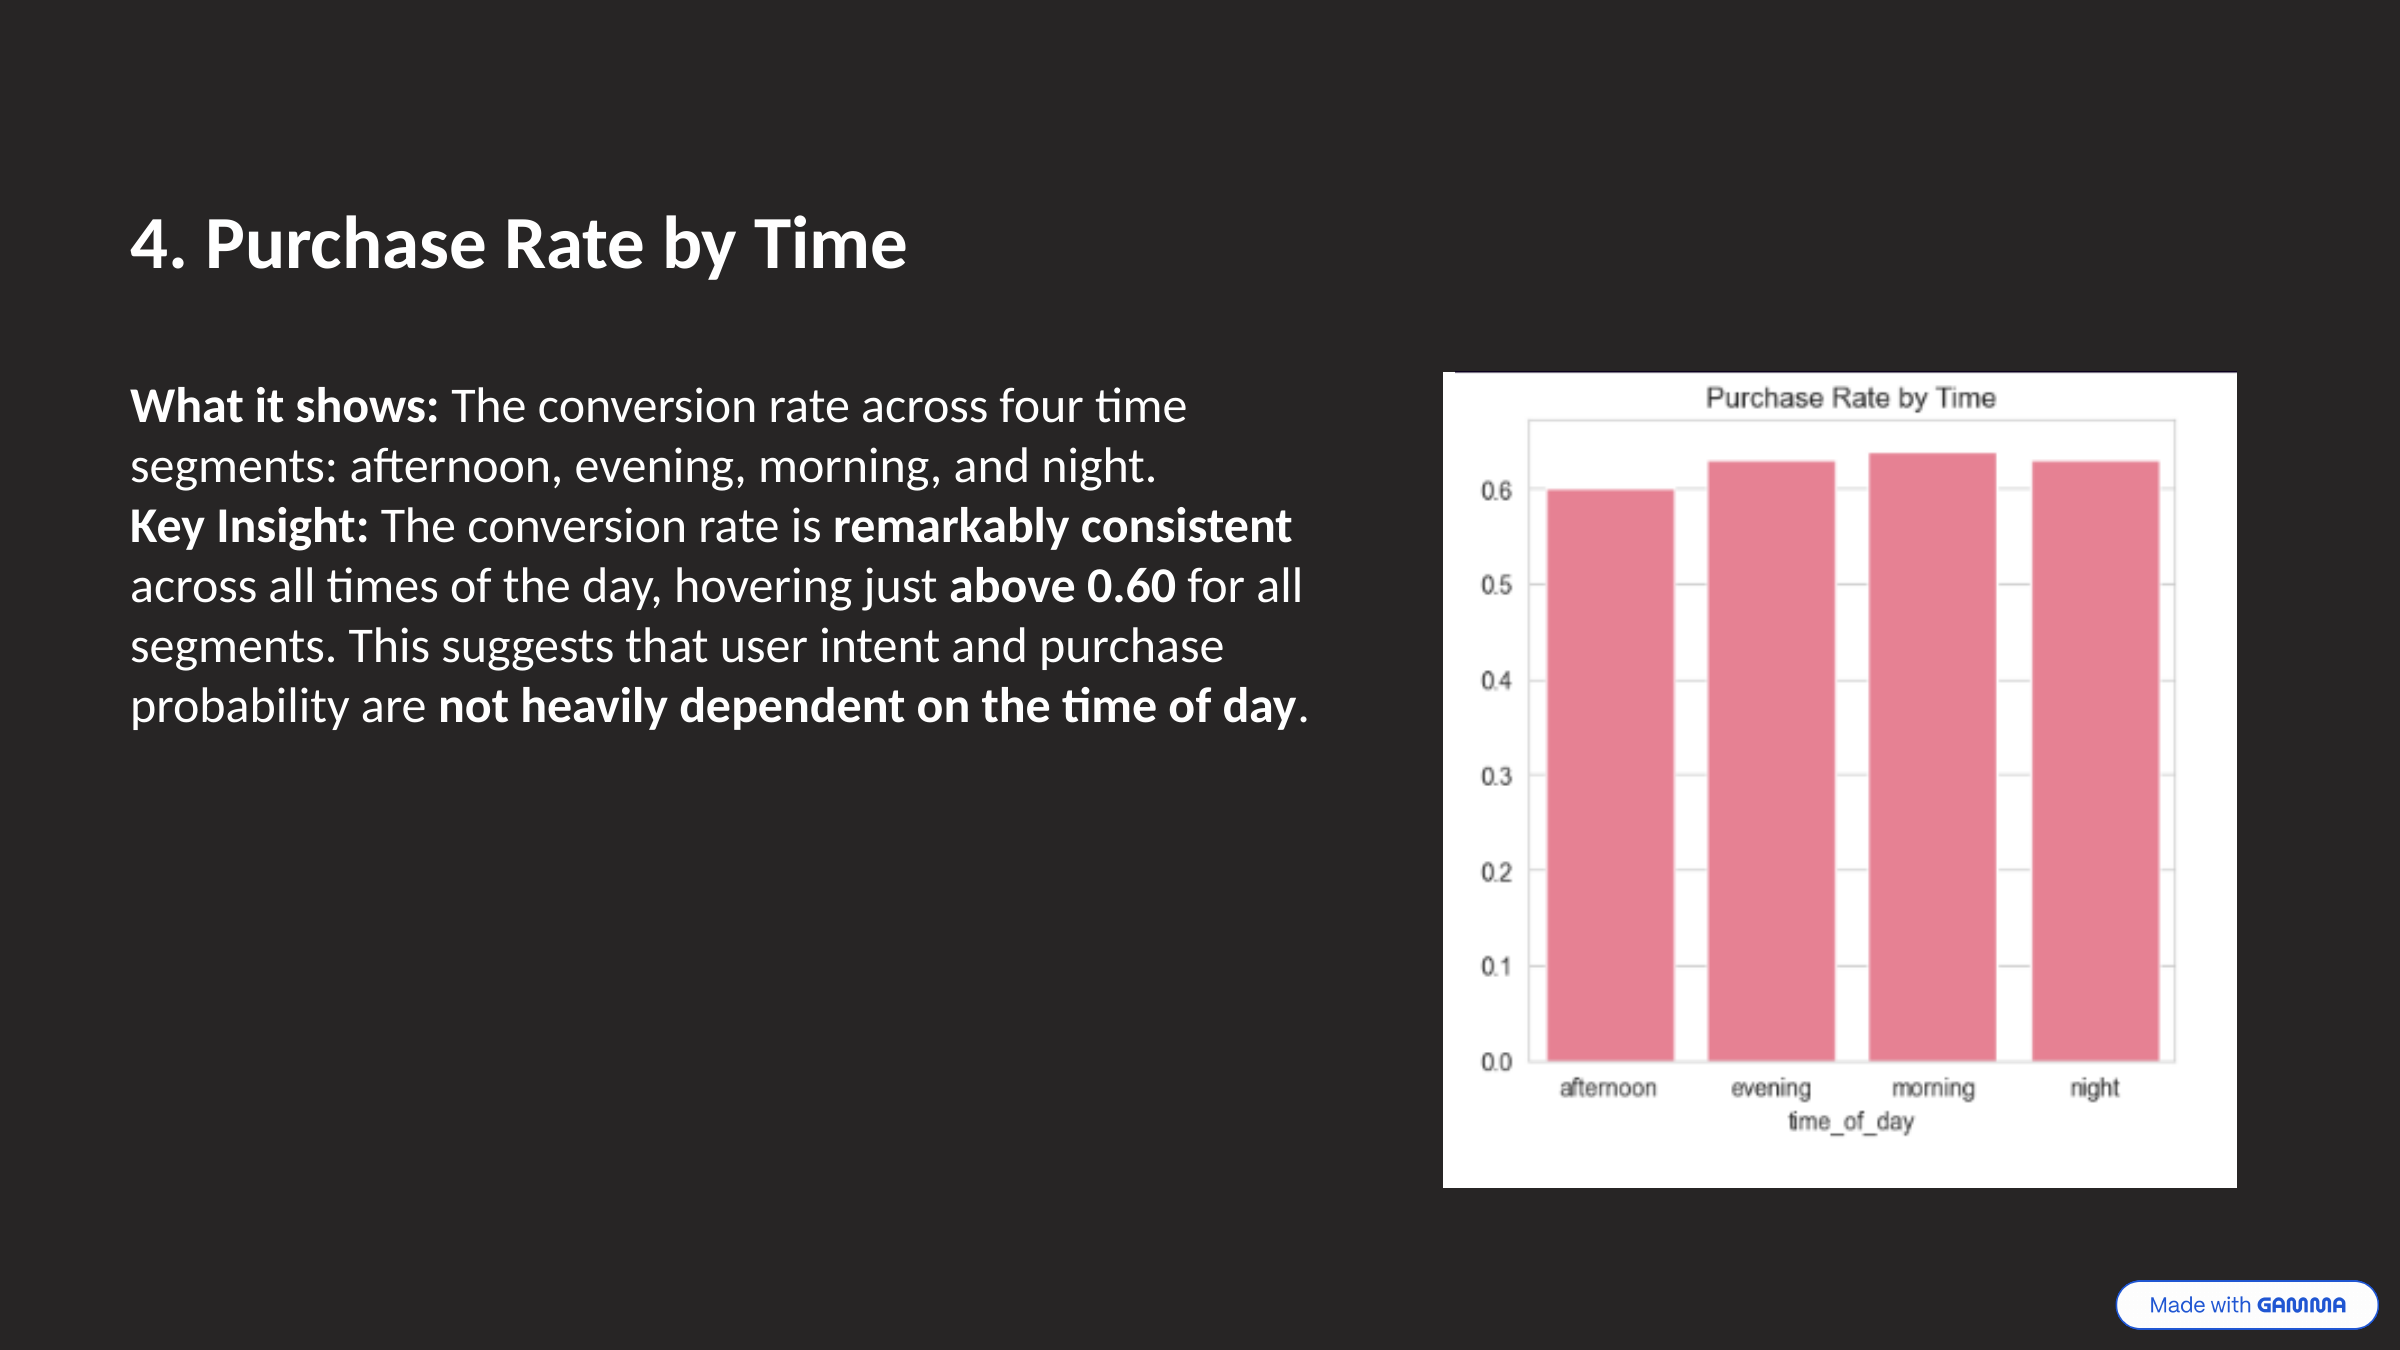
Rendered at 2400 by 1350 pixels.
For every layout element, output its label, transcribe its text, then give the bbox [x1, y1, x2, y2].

text_box 4. Purchase Rate by Time [130, 193, 2019, 295]
picture [2106, 1271, 2389, 1339]
picture [1443, 371, 2237, 1188]
text_box What it shows: The conversion rate across four time segments: afternoon, evening, morning, and night. Key Insight: The conversion rate is remarkably consistent across all times of the day, hovering just above 0.60 for all segments. This suggests that user intent and purchase probability are not heavily dependent on the time of day. [130, 372, 1383, 1121]
